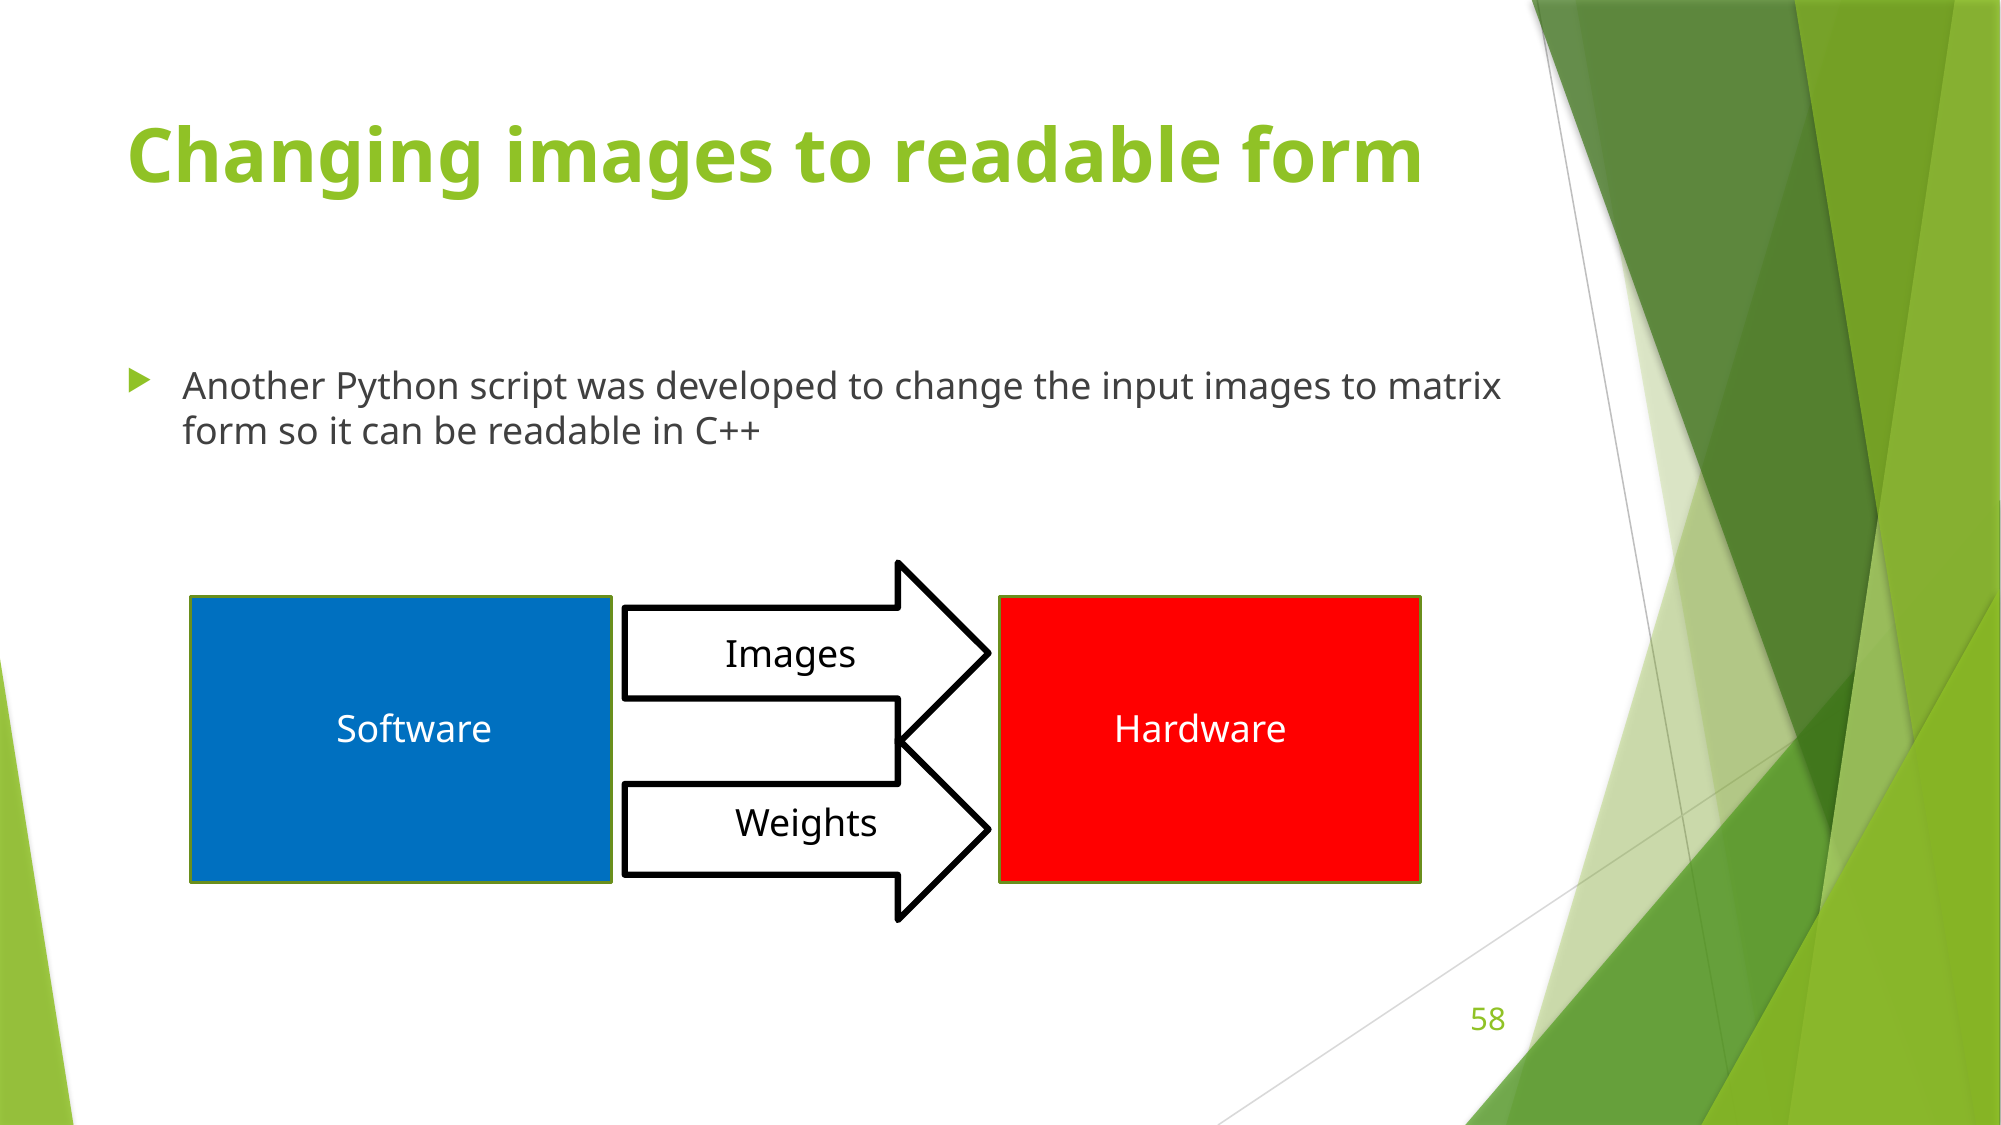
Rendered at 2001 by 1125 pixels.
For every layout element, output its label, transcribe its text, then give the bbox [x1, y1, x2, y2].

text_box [190, 561, 1422, 921]
slide_number 58 [1409, 991, 1522, 1051]
title Changing images to readable form [111, 99, 1522, 317]
list Another Python script was developed to change the input images to matrix form so it can be readable in C++ [111, 354, 1522, 992]
